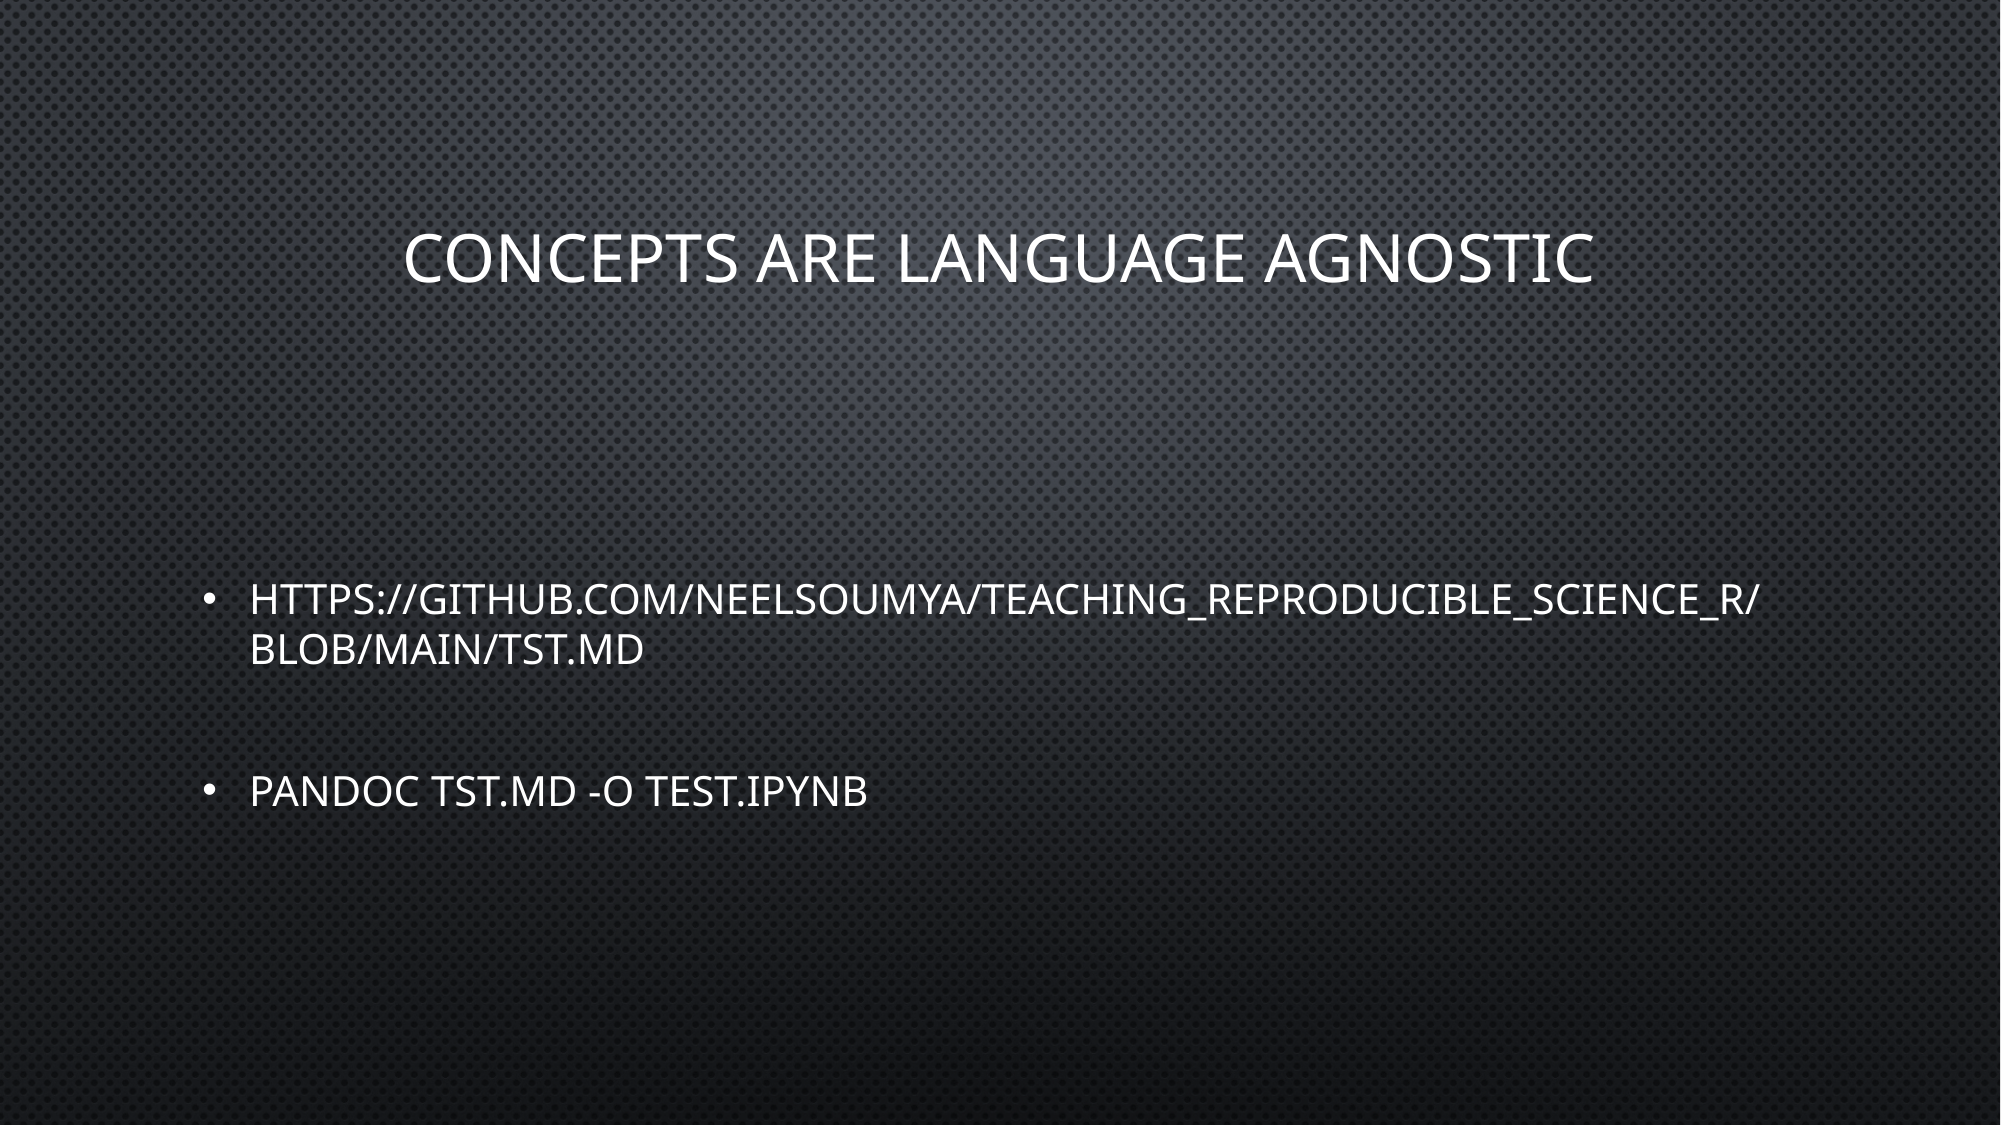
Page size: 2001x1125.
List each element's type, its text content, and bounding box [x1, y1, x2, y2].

title Concepts are language agnostic [187, 99, 1813, 413]
list https://github.com/neelsoumya/teaching_reproducible_science_R/blob/main/tst.md pandoc tst.md -o test.ipynb [187, 437, 1813, 950]
